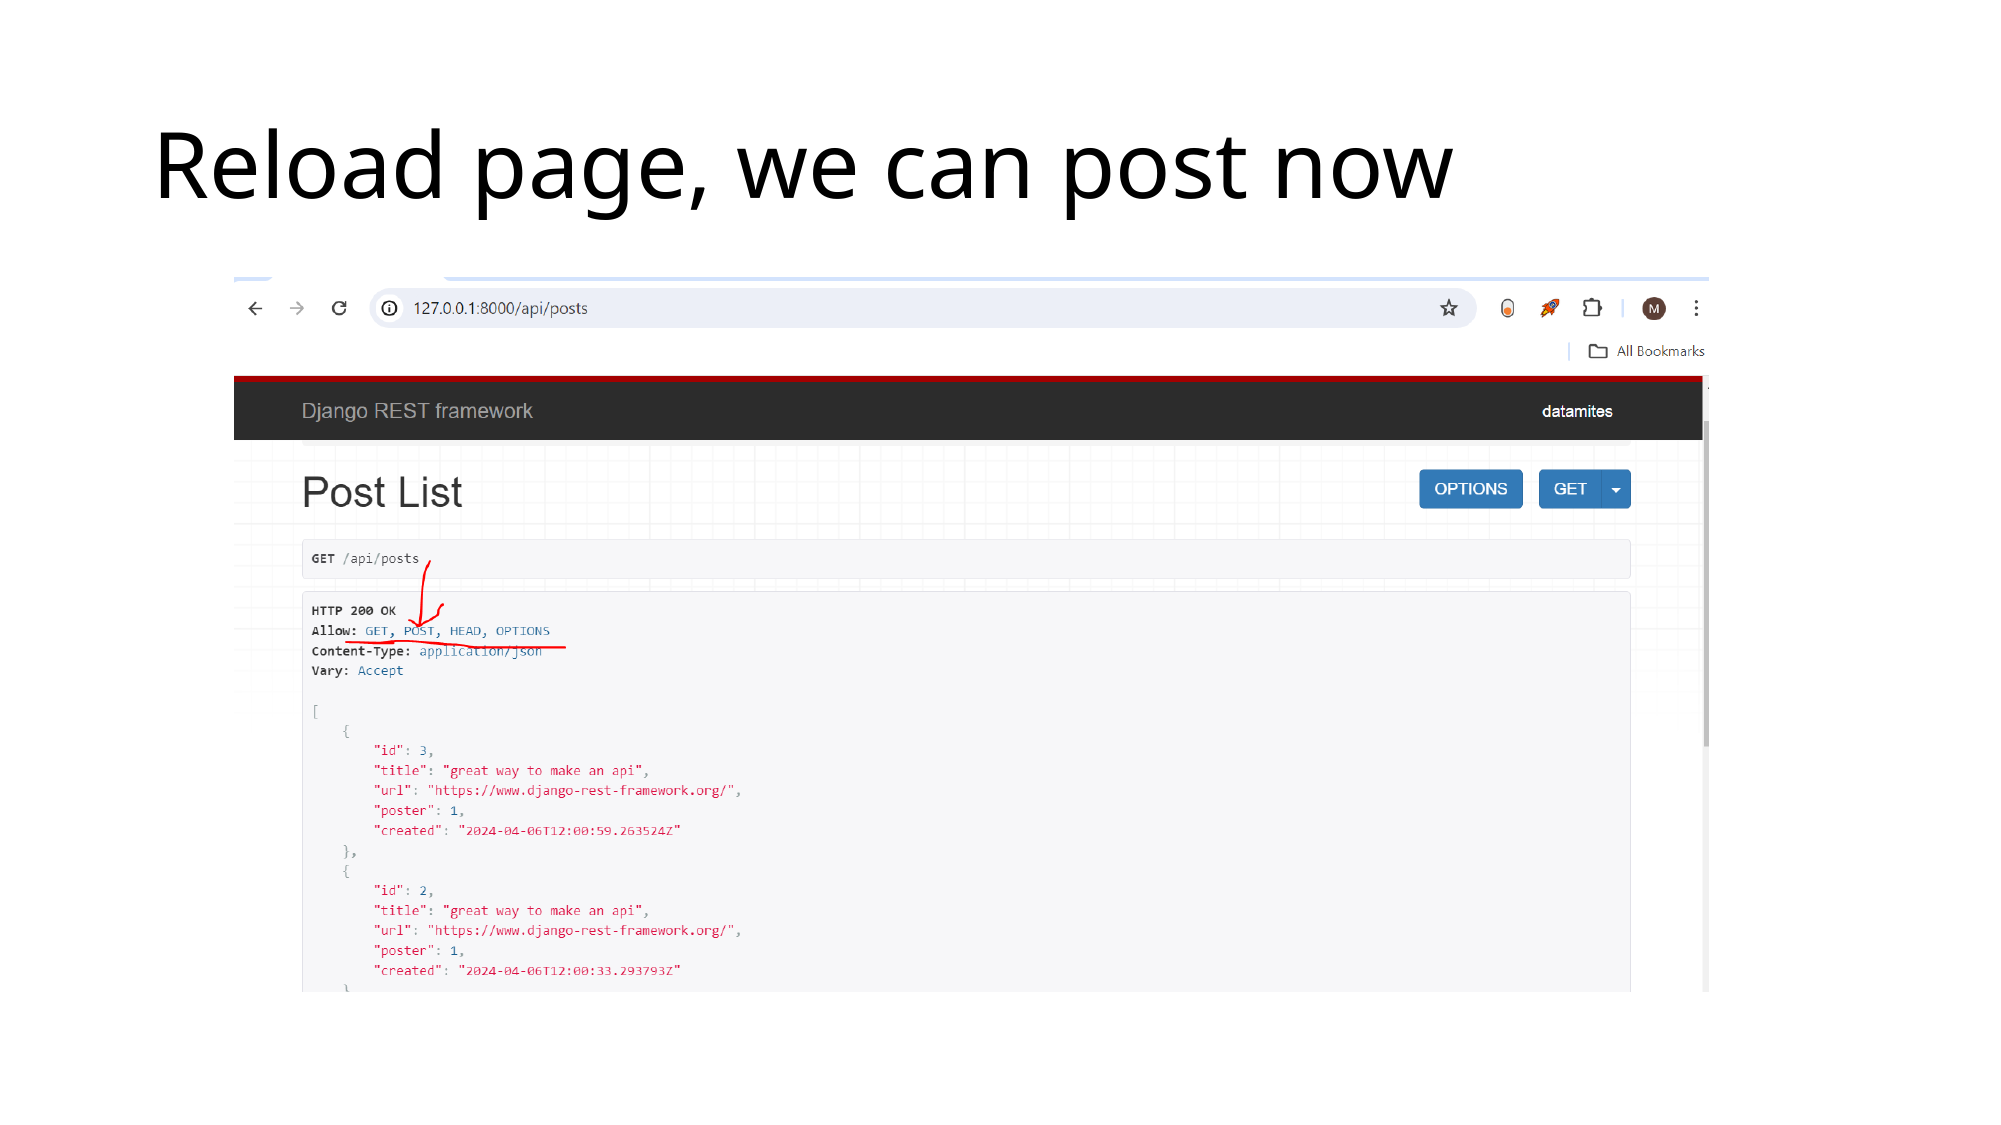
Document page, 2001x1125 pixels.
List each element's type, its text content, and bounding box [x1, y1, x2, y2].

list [234, 277, 1709, 992]
title Reload page, we can post now [137, 59, 1863, 278]
